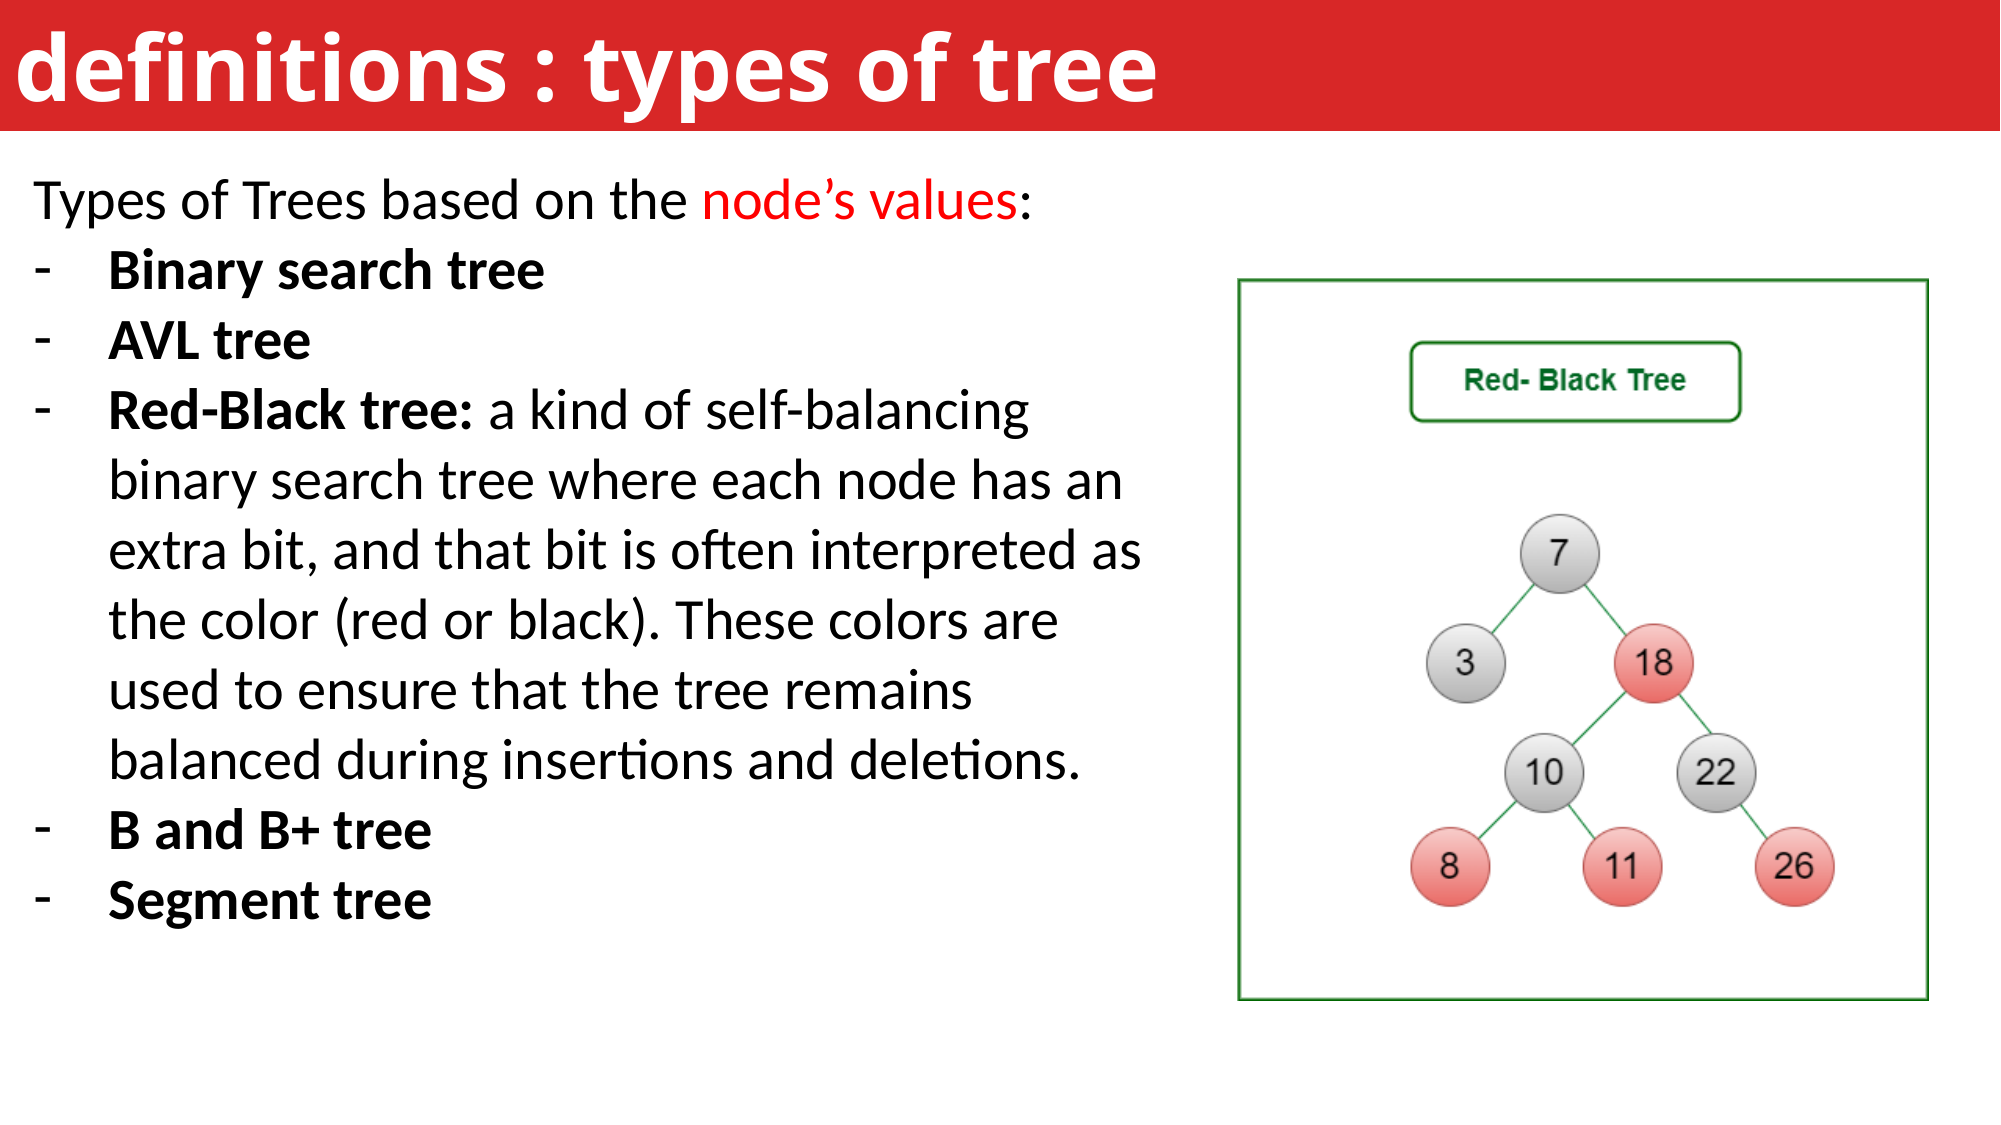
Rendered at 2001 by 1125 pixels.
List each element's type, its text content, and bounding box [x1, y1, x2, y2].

picture [1237, 278, 1929, 1002]
text_box definitions : types of tree [0, 0, 2000, 131]
text_box Types of Trees based on the node’s values: Binary search tree AVL tree Red-Black tree: a kind of self-balancing binary search tree where each node has an extra bit, and that bit is often interpreted as the color (red or black). These colors are used to ensure that the tree remains balanced during insertions and deletions. B and B+ tree Segment tree [18, 153, 1183, 939]
